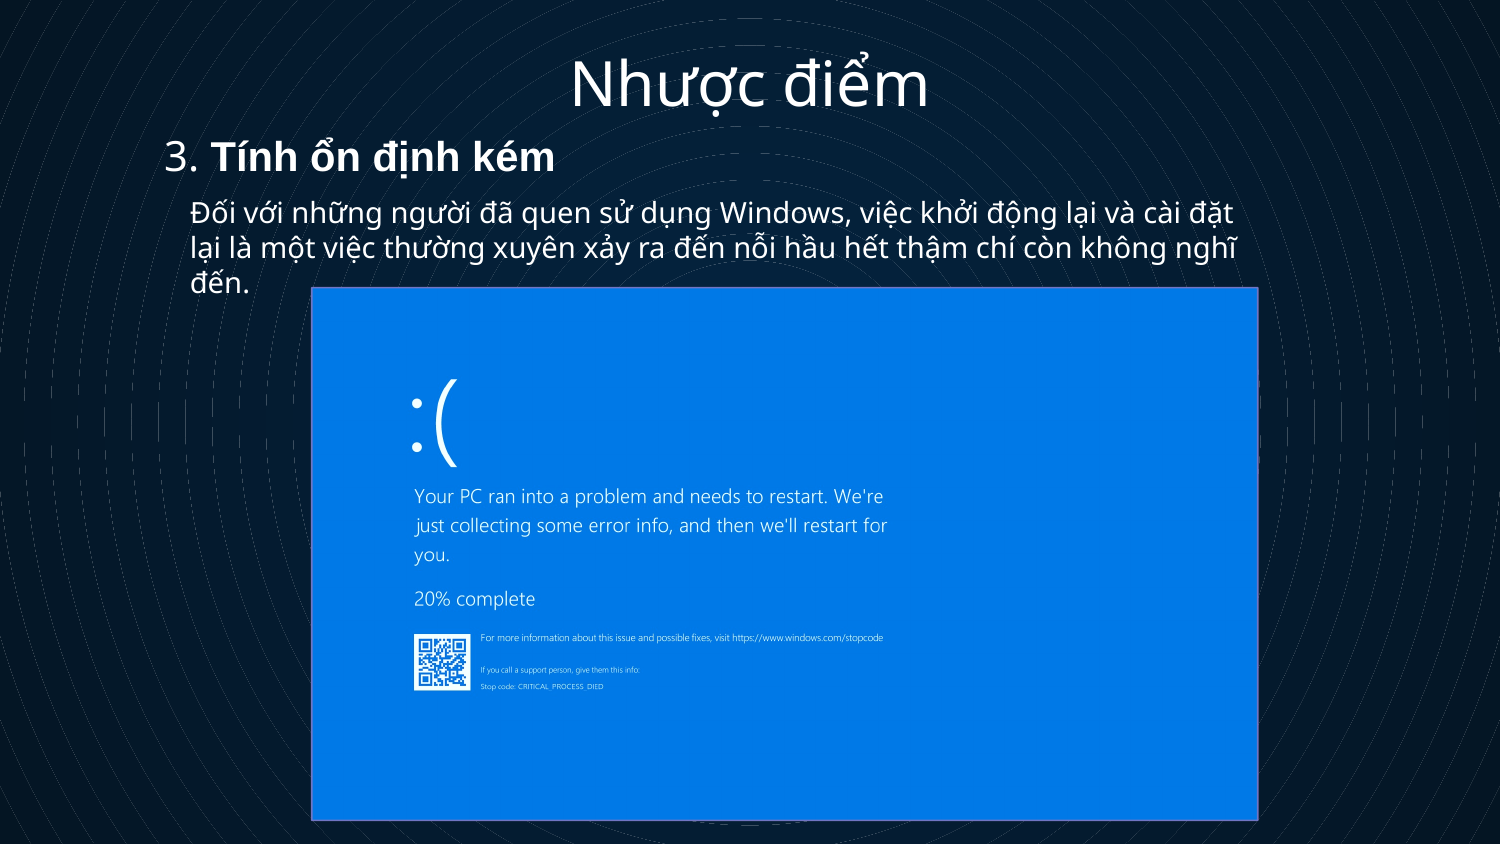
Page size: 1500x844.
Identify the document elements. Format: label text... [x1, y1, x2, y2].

text_box 3. Tính ổn định kém [149, 121, 1350, 187]
text_box Đối với những người đã quen sử dụng Windows, việc khởi động lại và cài đặt lại là một việc thường xuyên xảy ra đến nỗi hầu hết thậm chí còn không nghĩ đến. [174, 187, 1275, 308]
picture [312, 287, 1258, 820]
title Nhược điểm [51, 34, 1449, 134]
